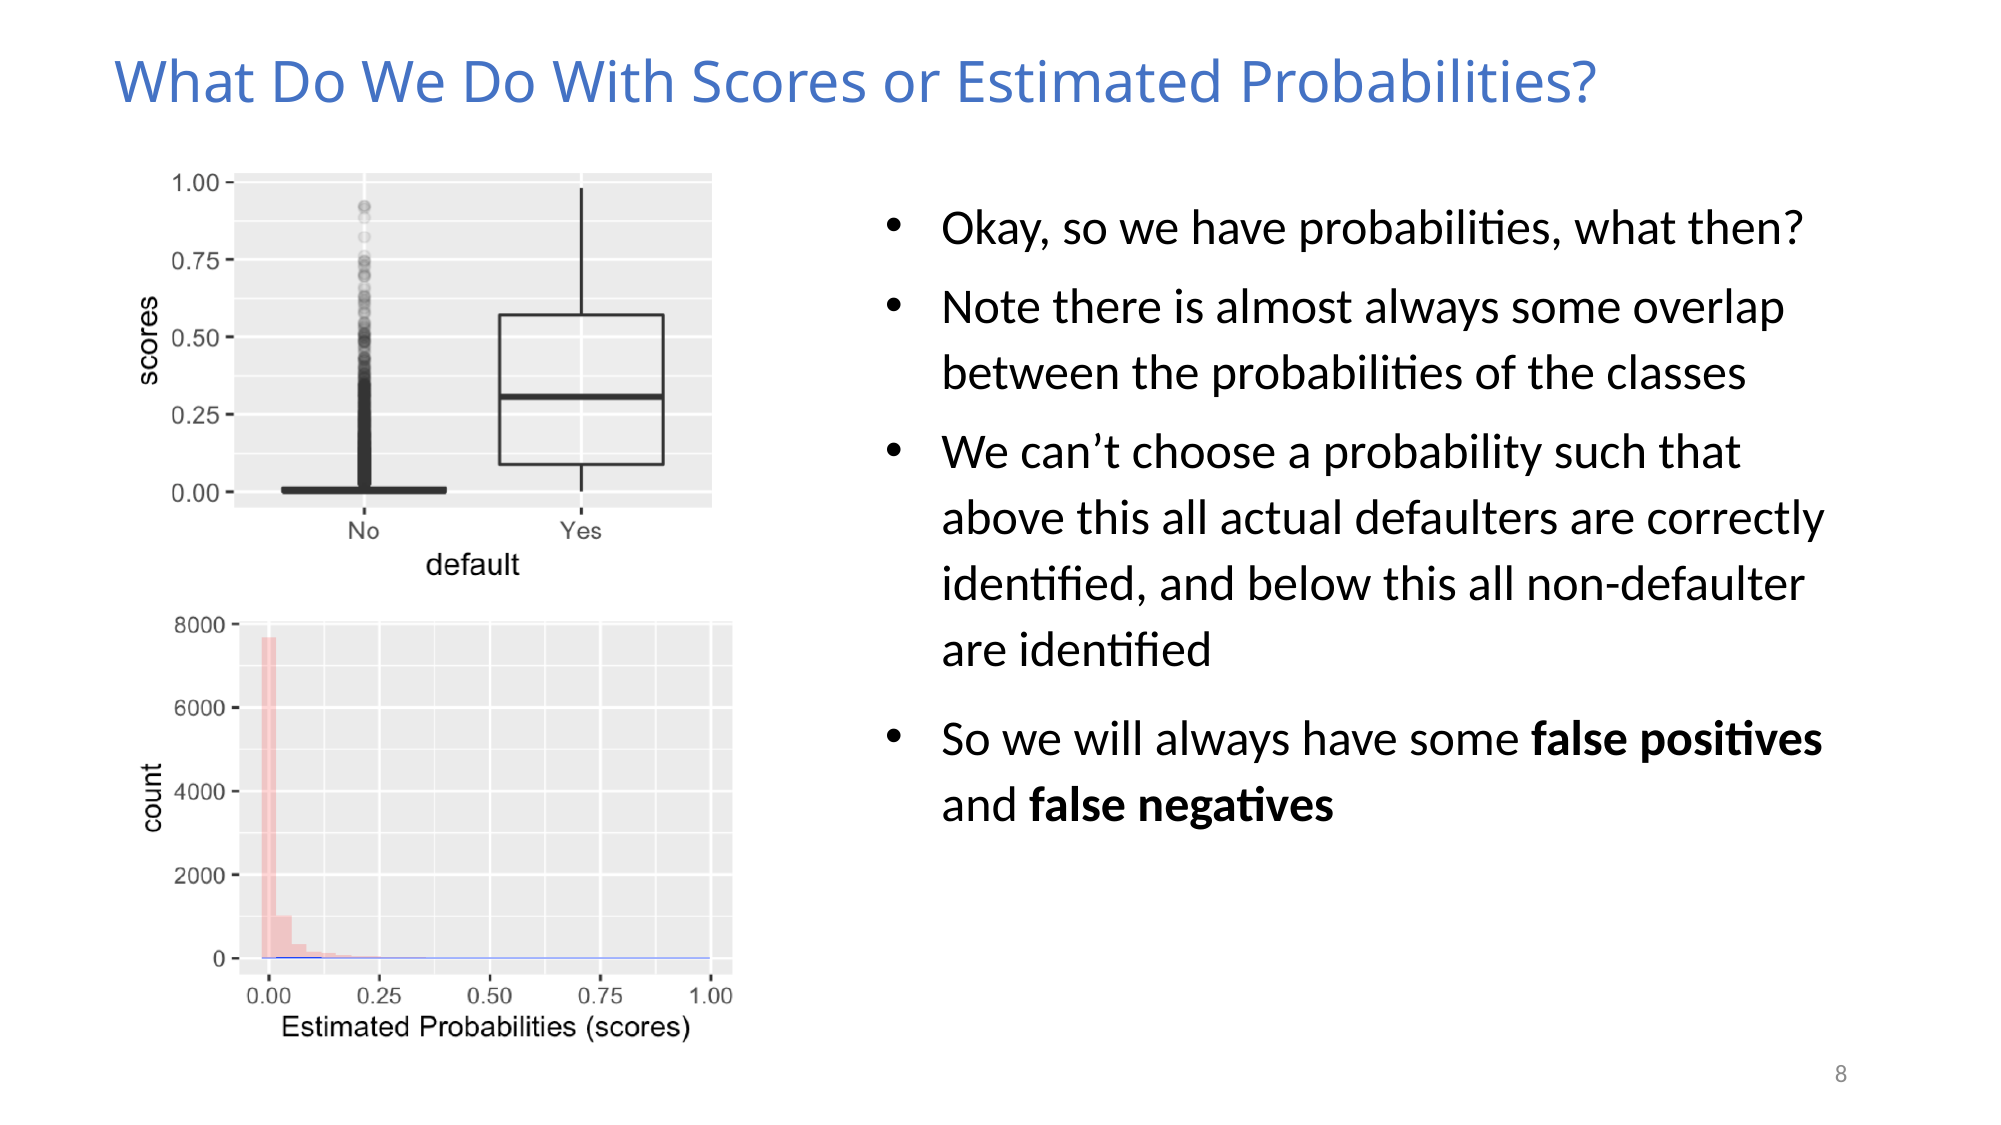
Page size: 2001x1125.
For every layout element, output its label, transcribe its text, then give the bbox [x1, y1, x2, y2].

picture [130, 610, 735, 1052]
slide_number 8 [1412, 1042, 1863, 1103]
text_box Note there is almost always some overlap between the probabilities of the classes [870, 260, 1849, 405]
text_box What Do We Do With Scores or Estimated Probabilities? [99, 22, 1788, 146]
text_box We can’t choose a probability such that above this all actual defaulters are correctly identified, and below this all non-defaulter are identified [870, 405, 1849, 685]
text_box Okay, so we have probabilities, what then? [870, 181, 1849, 260]
text_box So we will always have some false positives and false negatives [870, 691, 1849, 839]
picture [123, 157, 721, 584]
